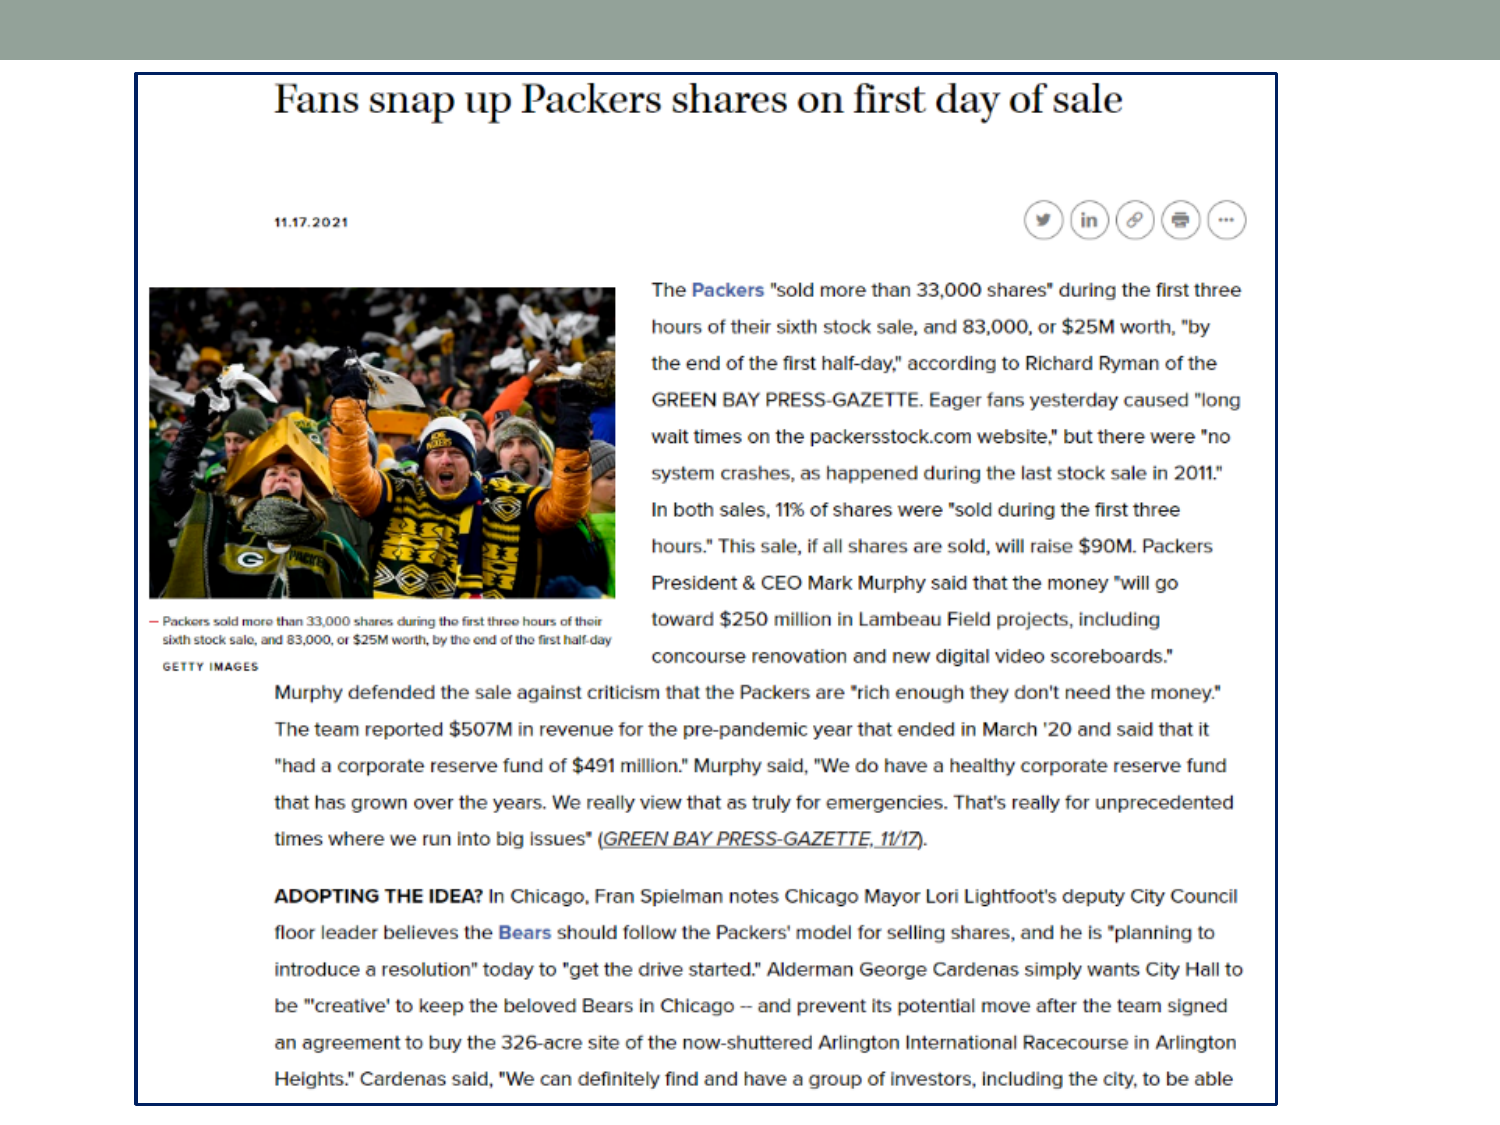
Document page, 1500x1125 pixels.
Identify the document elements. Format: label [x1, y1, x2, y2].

picture [137, 74, 1276, 1103]
